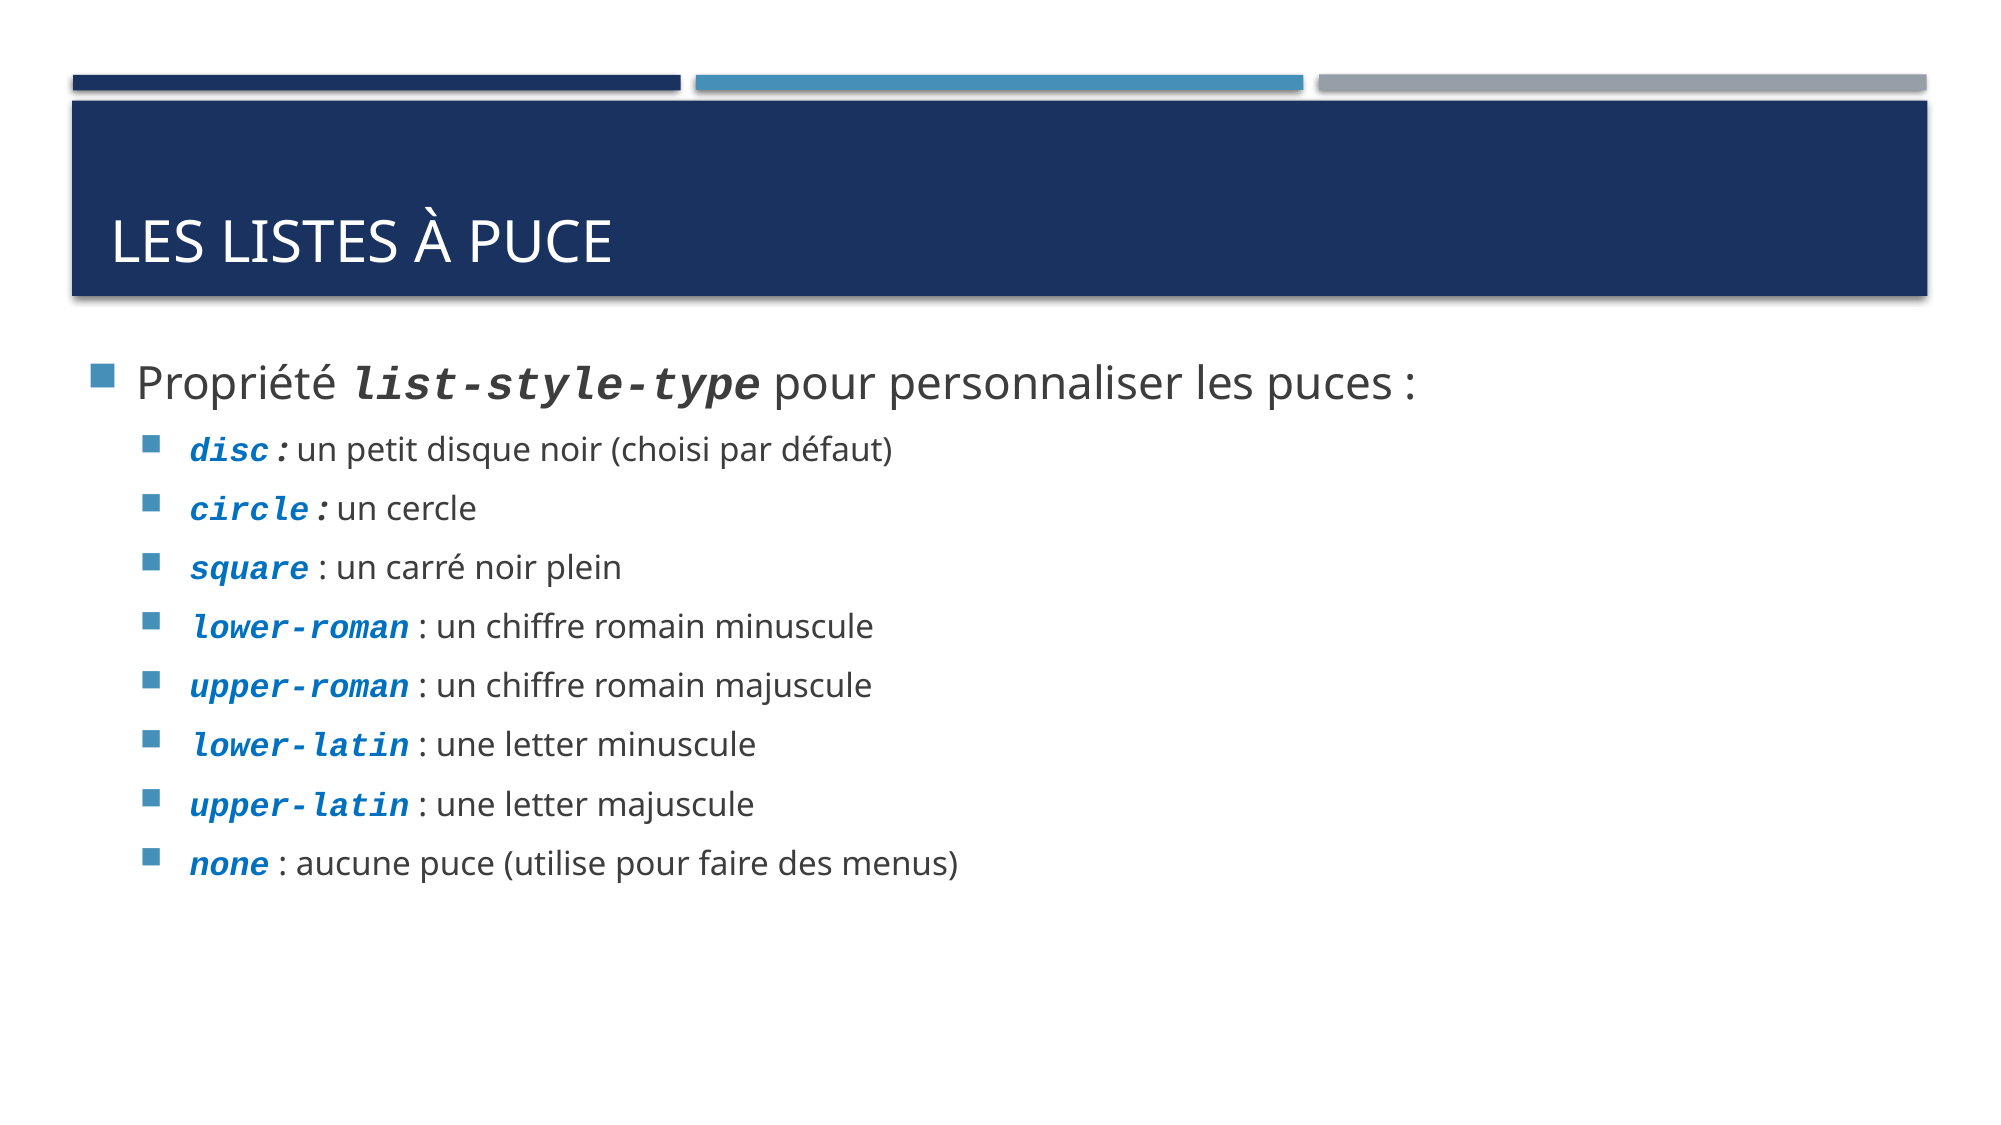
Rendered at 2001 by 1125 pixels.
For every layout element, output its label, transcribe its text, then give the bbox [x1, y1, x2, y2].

title Les listes à puce [95, 115, 1905, 232]
text_box Propriété list-style-type pour personnaliser les puces : disc : un petit disque noir (choisi par défaut) circle : un cercle square : un carré noir plein lower-roman : un chiffre romain minuscule upper-roman : un chiffre romain majuscule lower-latin : une letter minuscule upper-latin : une letter majuscule none : aucune puce (utilise pour faire des menus) [71, 232, 1905, 1066]
